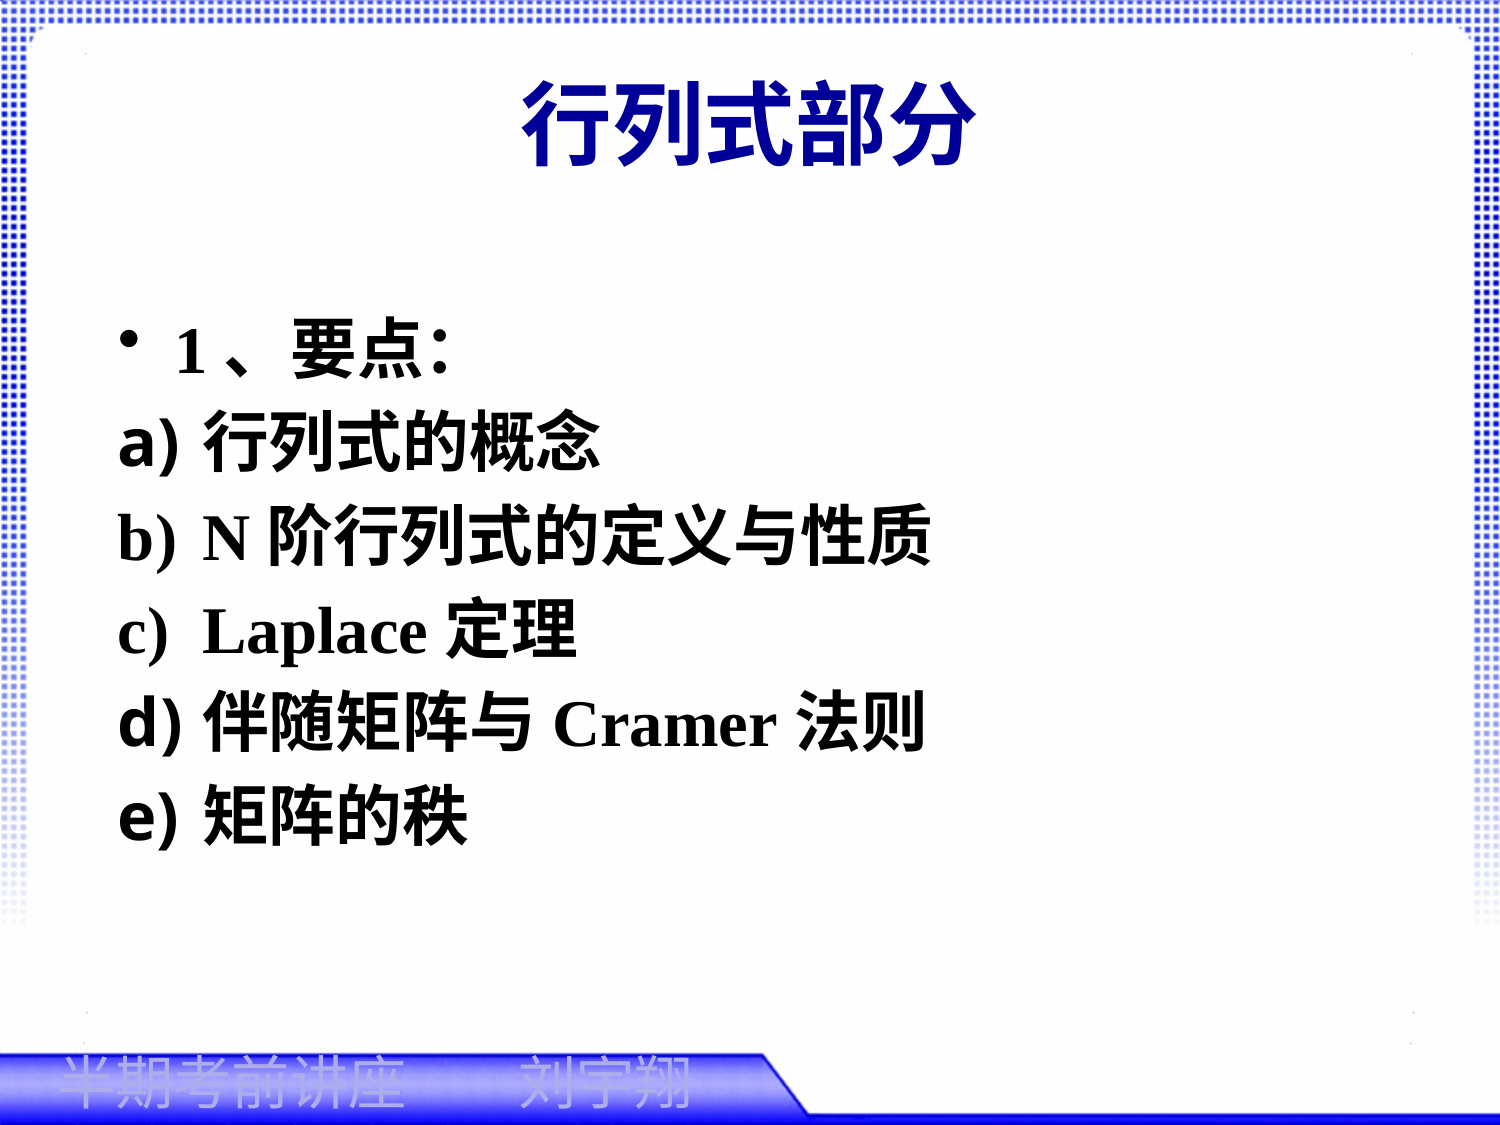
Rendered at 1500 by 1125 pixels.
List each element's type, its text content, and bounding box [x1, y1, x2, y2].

picture [0, 0, 1500, 1125]
text_box 刘宇翔 [502, 1038, 708, 1124]
title 行列式部分 [103, 59, 1397, 278]
text_box 半期考前讲座 [17, 1039, 446, 1125]
list 1、要点： 行列式的概念 N阶行列式的定义与性质 Laplace定理 伴随矩阵与Cramer法则 矩阵的秩 [103, 299, 1397, 1014]
